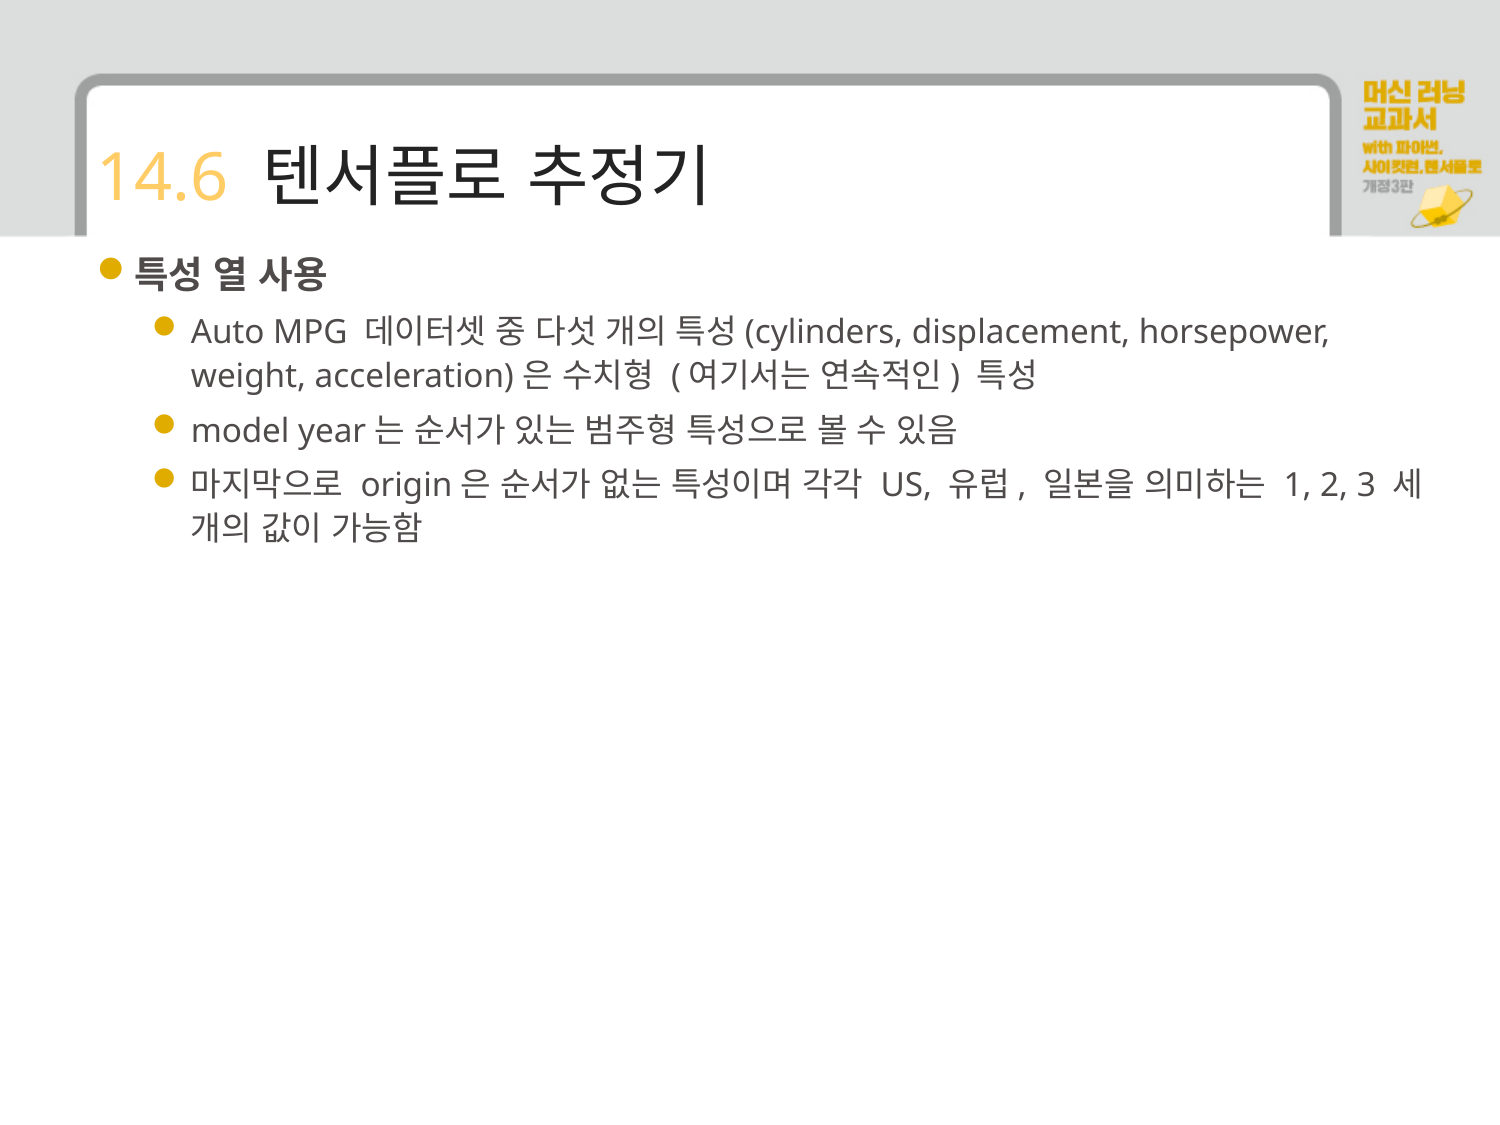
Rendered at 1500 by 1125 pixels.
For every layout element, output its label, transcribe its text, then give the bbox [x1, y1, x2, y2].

list 특성 열 사용 Auto MPG 데이터셋 중 다섯 개의 특성(cylinders, displacement, horsepower, weight, acceleration)은 수치형 (여기서는 연속적인) 특성 model year는 순서가 있는 범주형 특성으로 볼 수 있음 마지막으로 origin은 순서가 없는 특성이며 각각 US, 유럽, 일본을 의미하는 1, 2, 3 세 개의 값이 가능함 [81, 239, 1440, 1054]
title 14.6 텐서플로 추정기 [81, 90, 1412, 222]
picture [0, 0, 1500, 1125]
